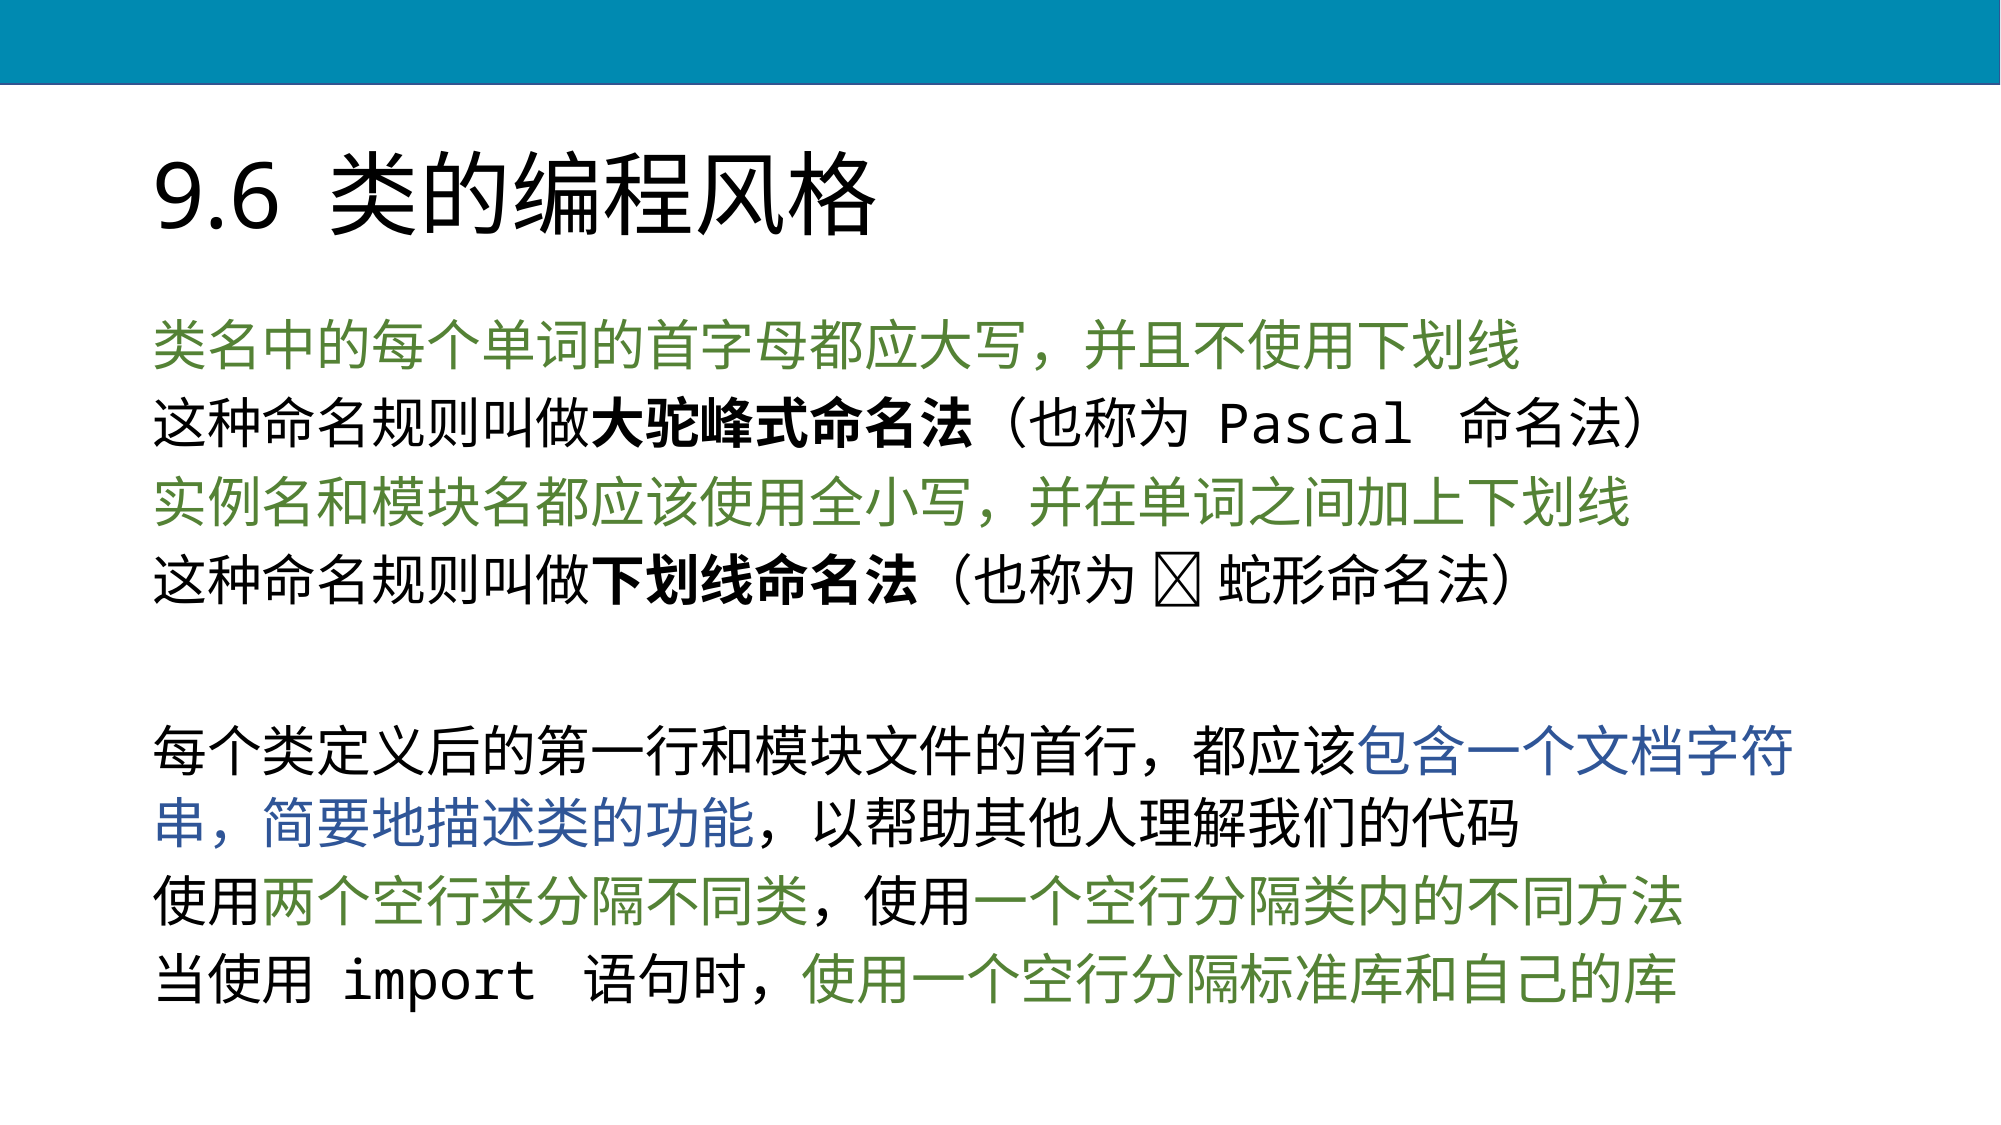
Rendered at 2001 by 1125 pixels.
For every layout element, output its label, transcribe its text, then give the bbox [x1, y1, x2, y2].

title 9.6 类的编程风格 [137, 115, 1863, 282]
list 类名中的每个单词的首字母都应大写，并且不使用下划线 这种命名规则叫做大驼峰式命名法（也称为 Pascal 命名法） 实例名和模块名都应该使用全小写，并在单词之间加上下划线 这种命名规则叫做下划线命名法（也称为 🐍 蛇形命名法） 每个类定义后的第一行和模块文件的首行，都应该包含一个文档字符串，简要地描述类的功能，以帮助其他人理解我们的代码 使用两个空行来分隔不同类，使用一个空行分隔类内的不同方法 当使用 import 语句时，使用一个空行分隔标准库和自己的库 [137, 310, 1863, 1024]
